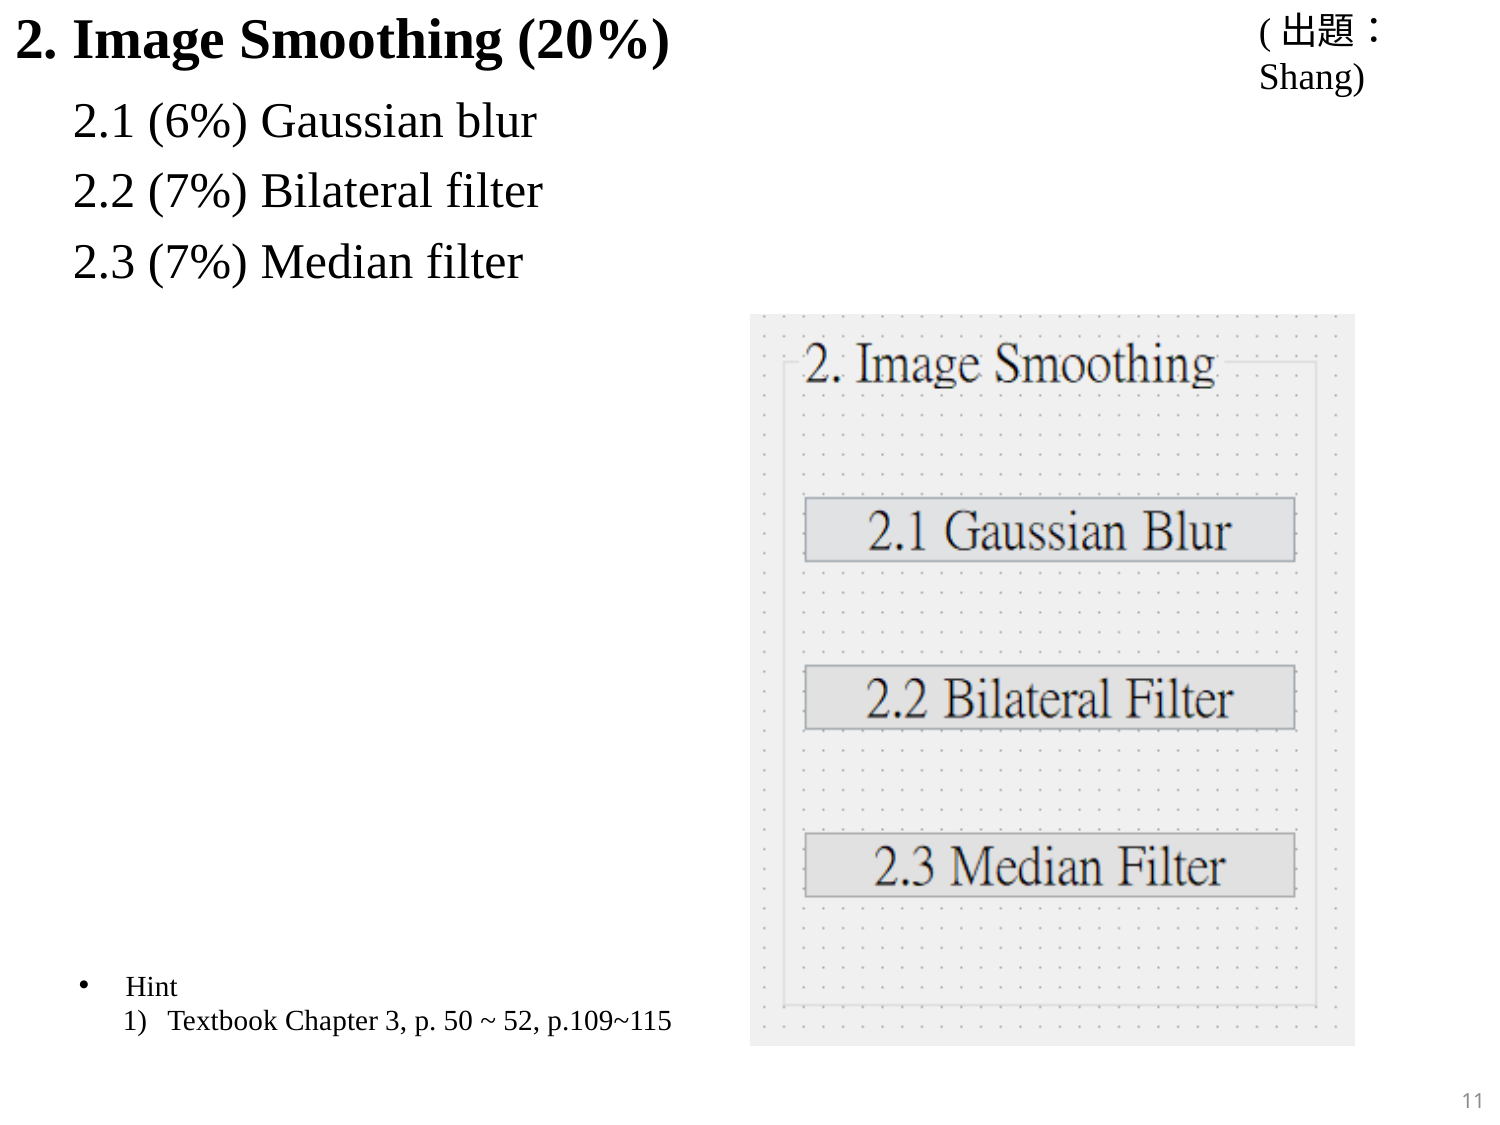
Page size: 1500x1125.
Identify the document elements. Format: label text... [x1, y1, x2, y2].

text_box Hint Textbook Chapter 3, p. 50 ~ 52, p.109~115 [63, 959, 744, 1045]
slide_number 11 [1162, 1079, 1500, 1125]
picture [749, 314, 1355, 1046]
title 2. Image Smoothing (20%) [0, 0, 1244, 80]
list 2.1 (6%) Gaussian blur 2.2 (7%) Bilateral filter 2.3 (7%) Median filter [57, 79, 1443, 384]
text_box (出題：Shang) [1244, 0, 1500, 105]
